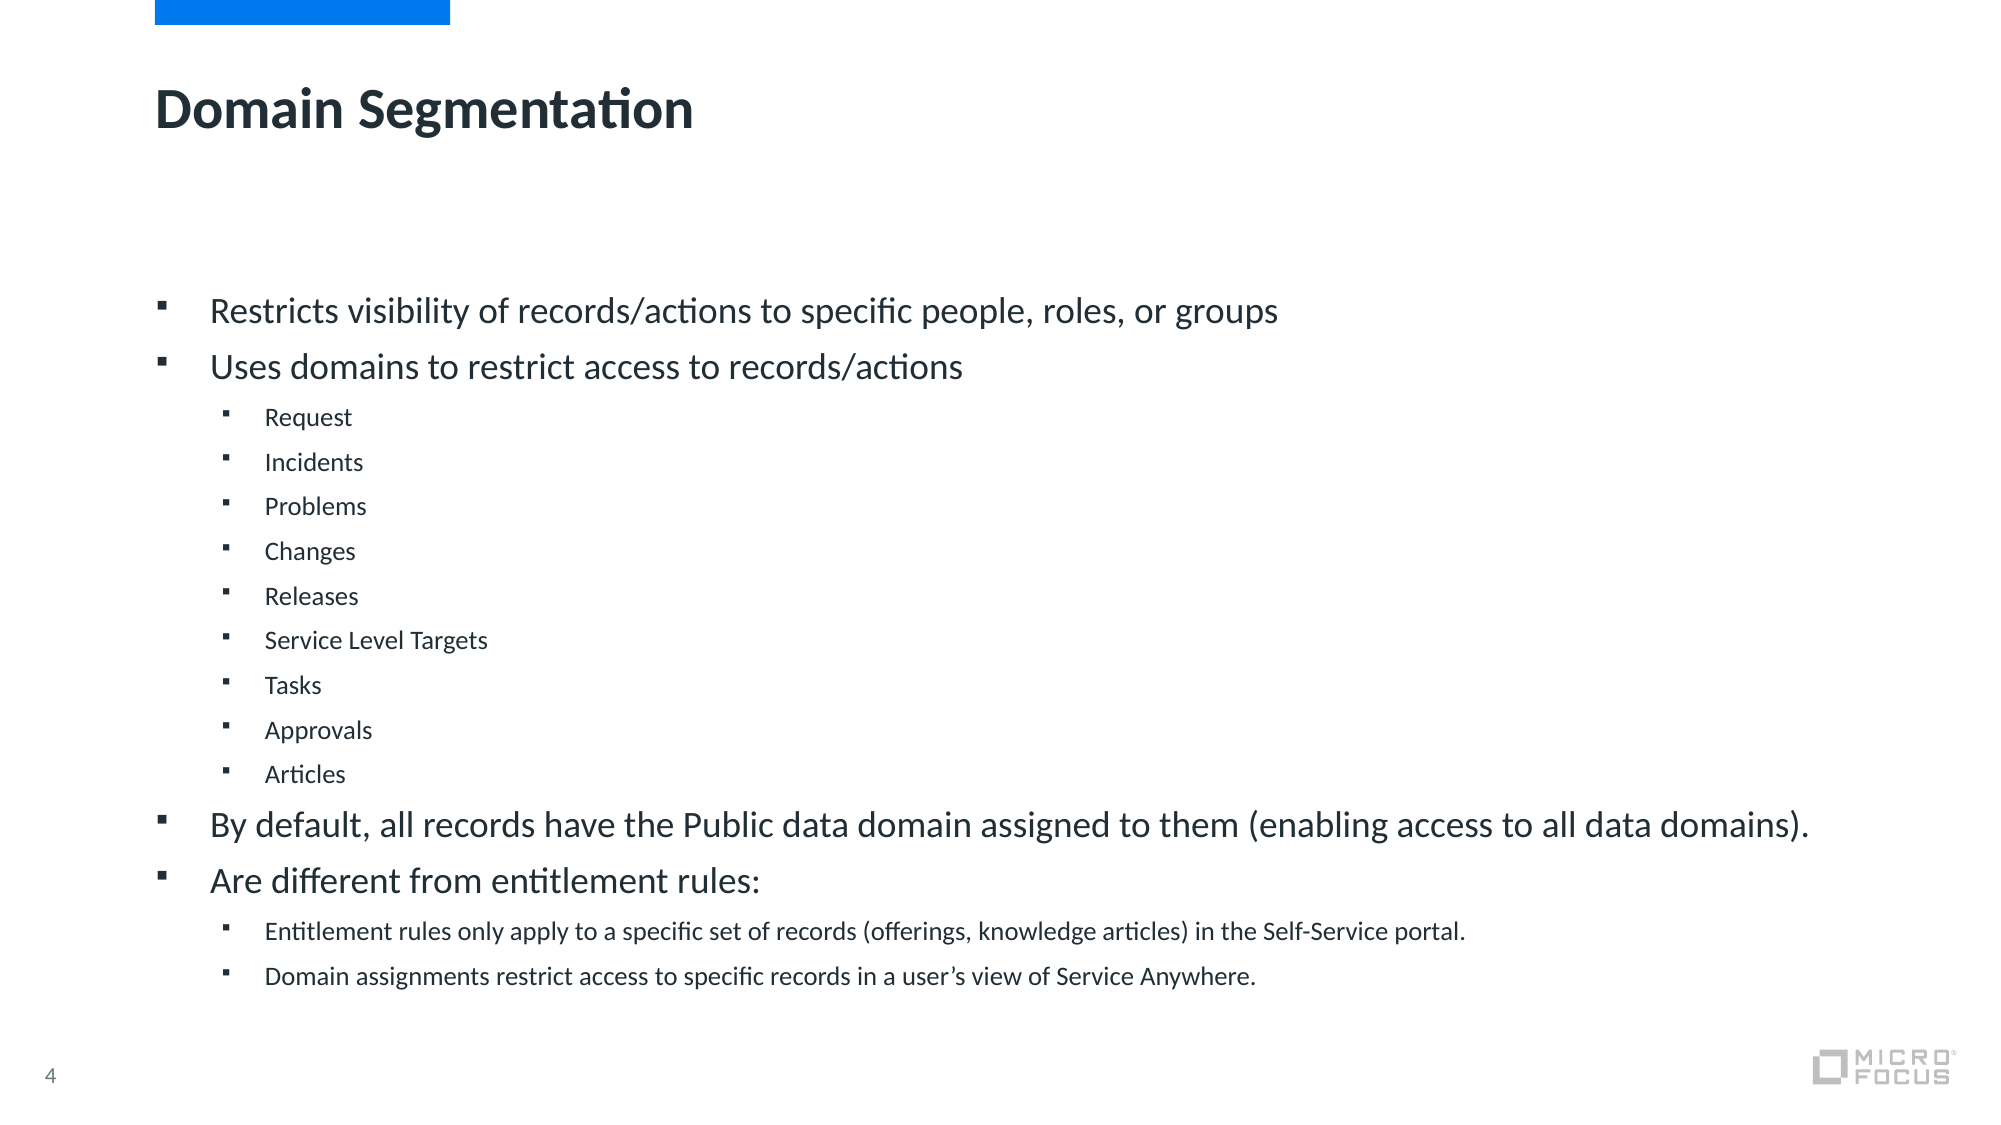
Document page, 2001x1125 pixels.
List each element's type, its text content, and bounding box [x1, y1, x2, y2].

title Domain Segmentation [155, 70, 1847, 248]
slide_number 4 [30, 1051, 90, 1097]
list Restricts visibility of records/actions to specific people, roles, or groups Uses domains to restrict access to records/actions Request Incidents Problems Changes Releases Service Level Targets Tasks Approvals Articles By default, all records have the Public data domain assigned to them (enabling access to all data domains). Are different from entitlement rules: Entitlement rules only apply to a specific set of records (offerings, knowledge articles) in the Self-Service portal. Domain assignments restrict access to specific records in a user’s view of Service Anywhere. [155, 283, 1847, 1014]
